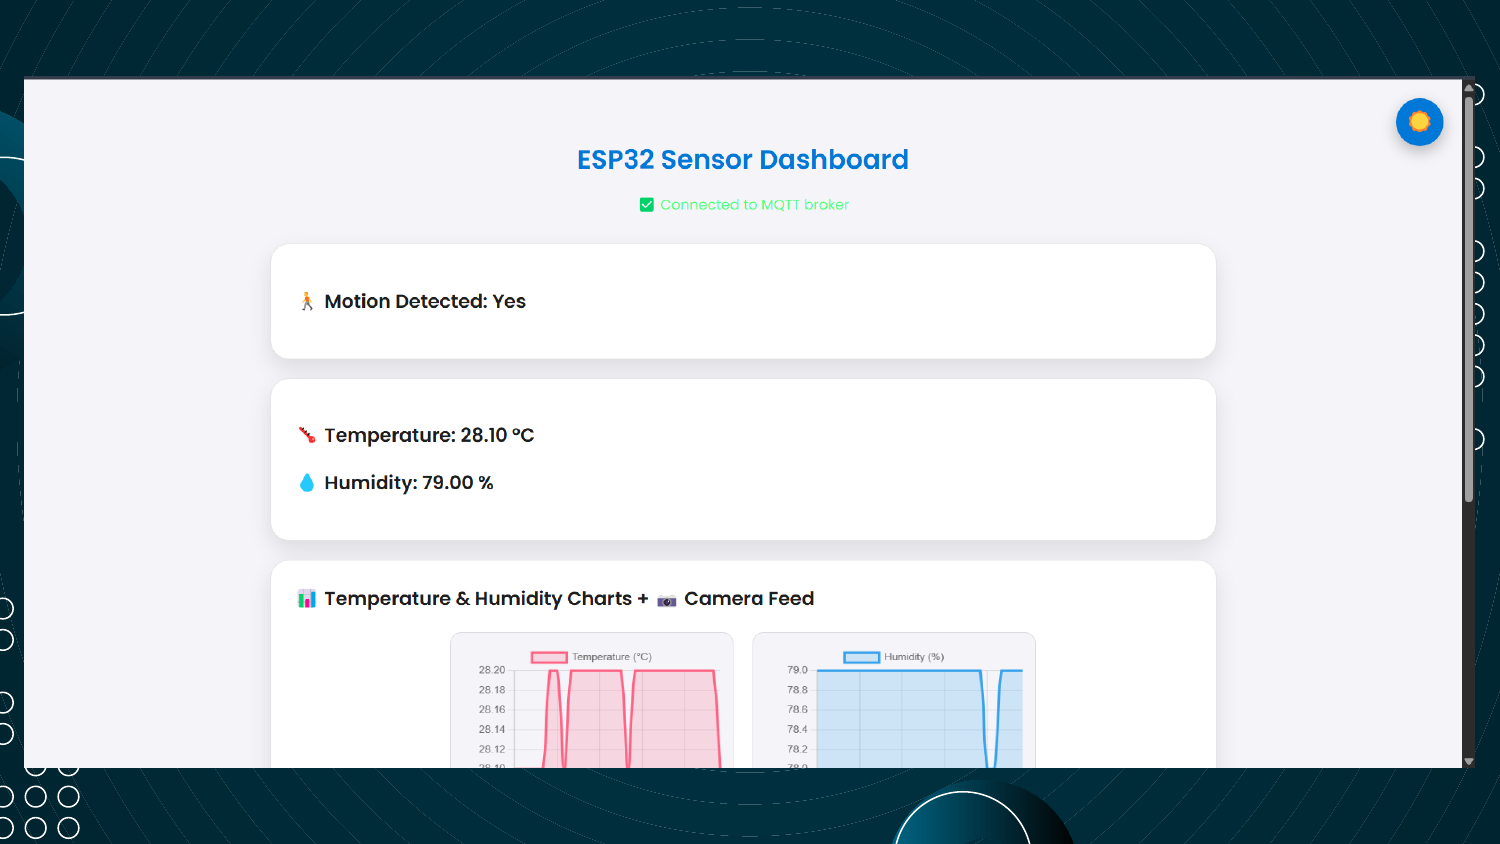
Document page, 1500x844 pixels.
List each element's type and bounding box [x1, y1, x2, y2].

picture [24, 75, 1476, 768]
